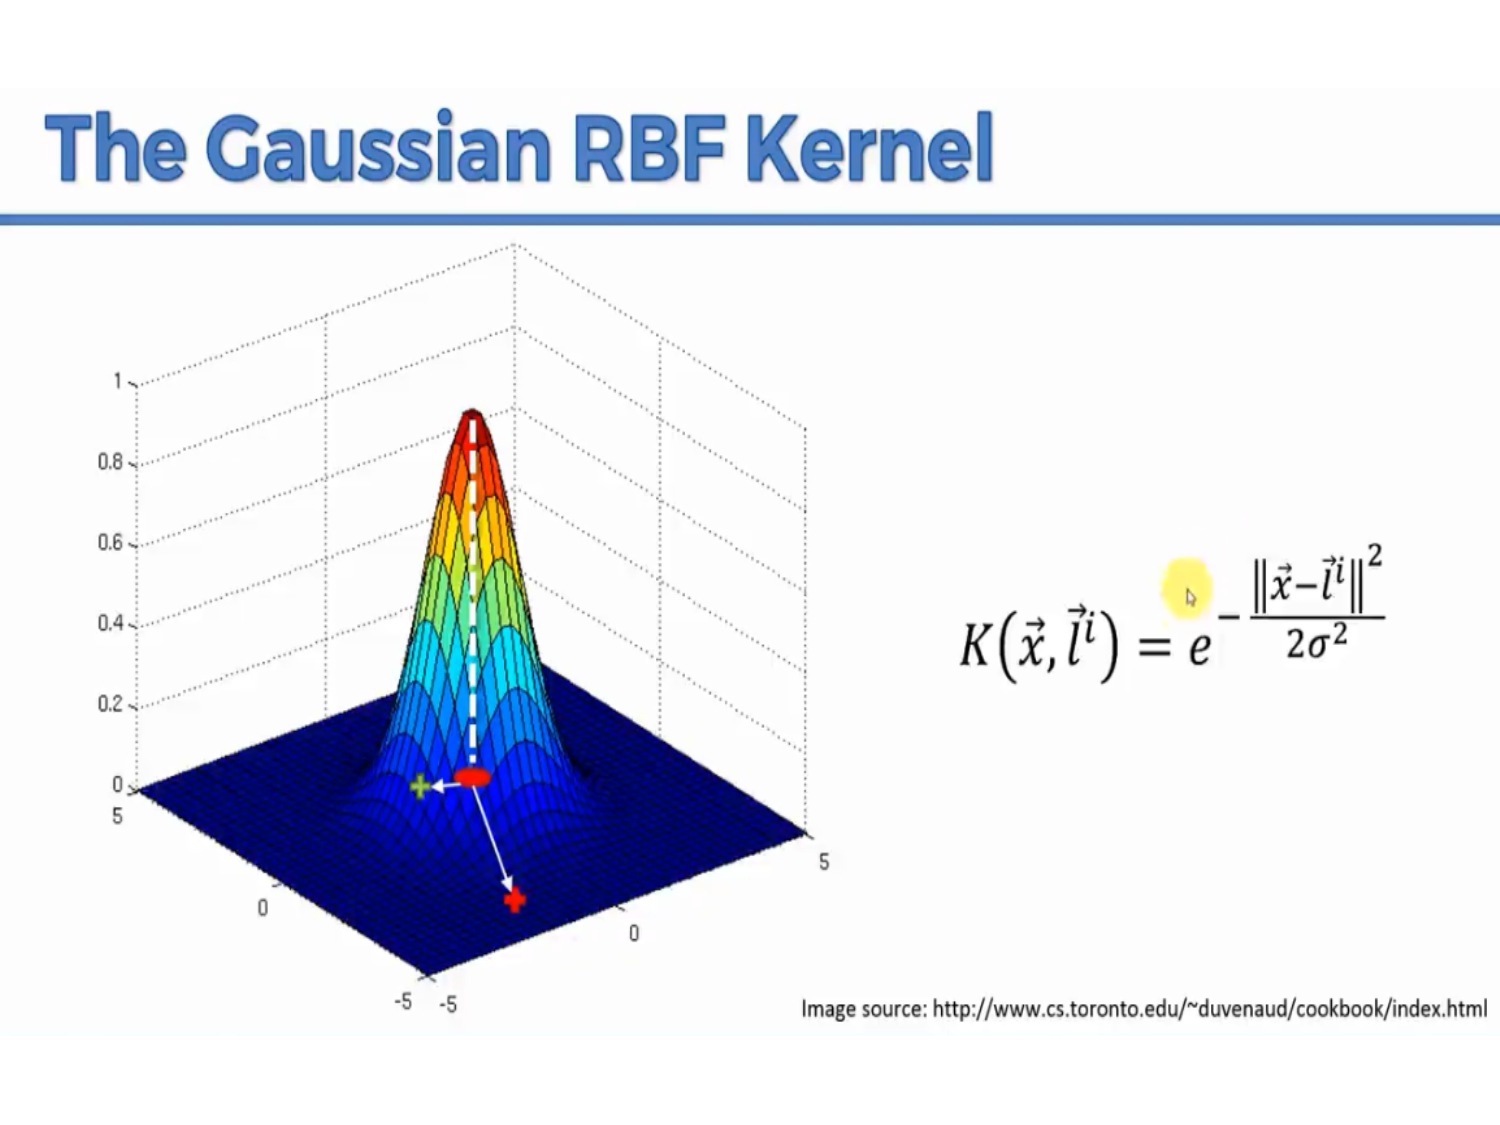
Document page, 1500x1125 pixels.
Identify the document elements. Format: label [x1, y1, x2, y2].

picture [0, 88, 1500, 1037]
